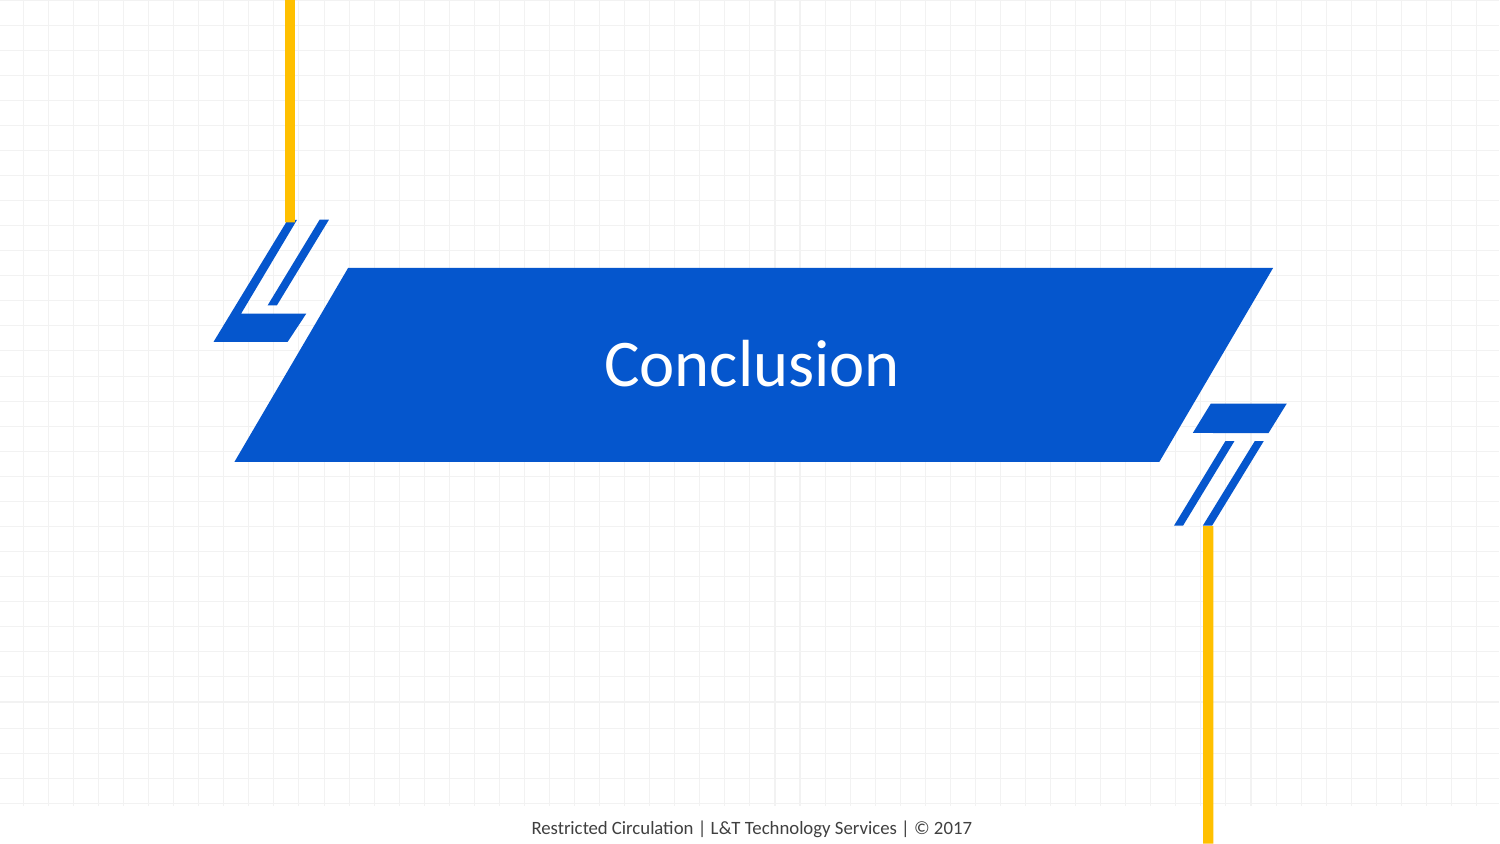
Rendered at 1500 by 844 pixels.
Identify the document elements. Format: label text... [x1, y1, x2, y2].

text_box [1202, 525, 1214, 844]
text_box [284, 0, 296, 223]
list Conclusion [234, 267, 1270, 462]
